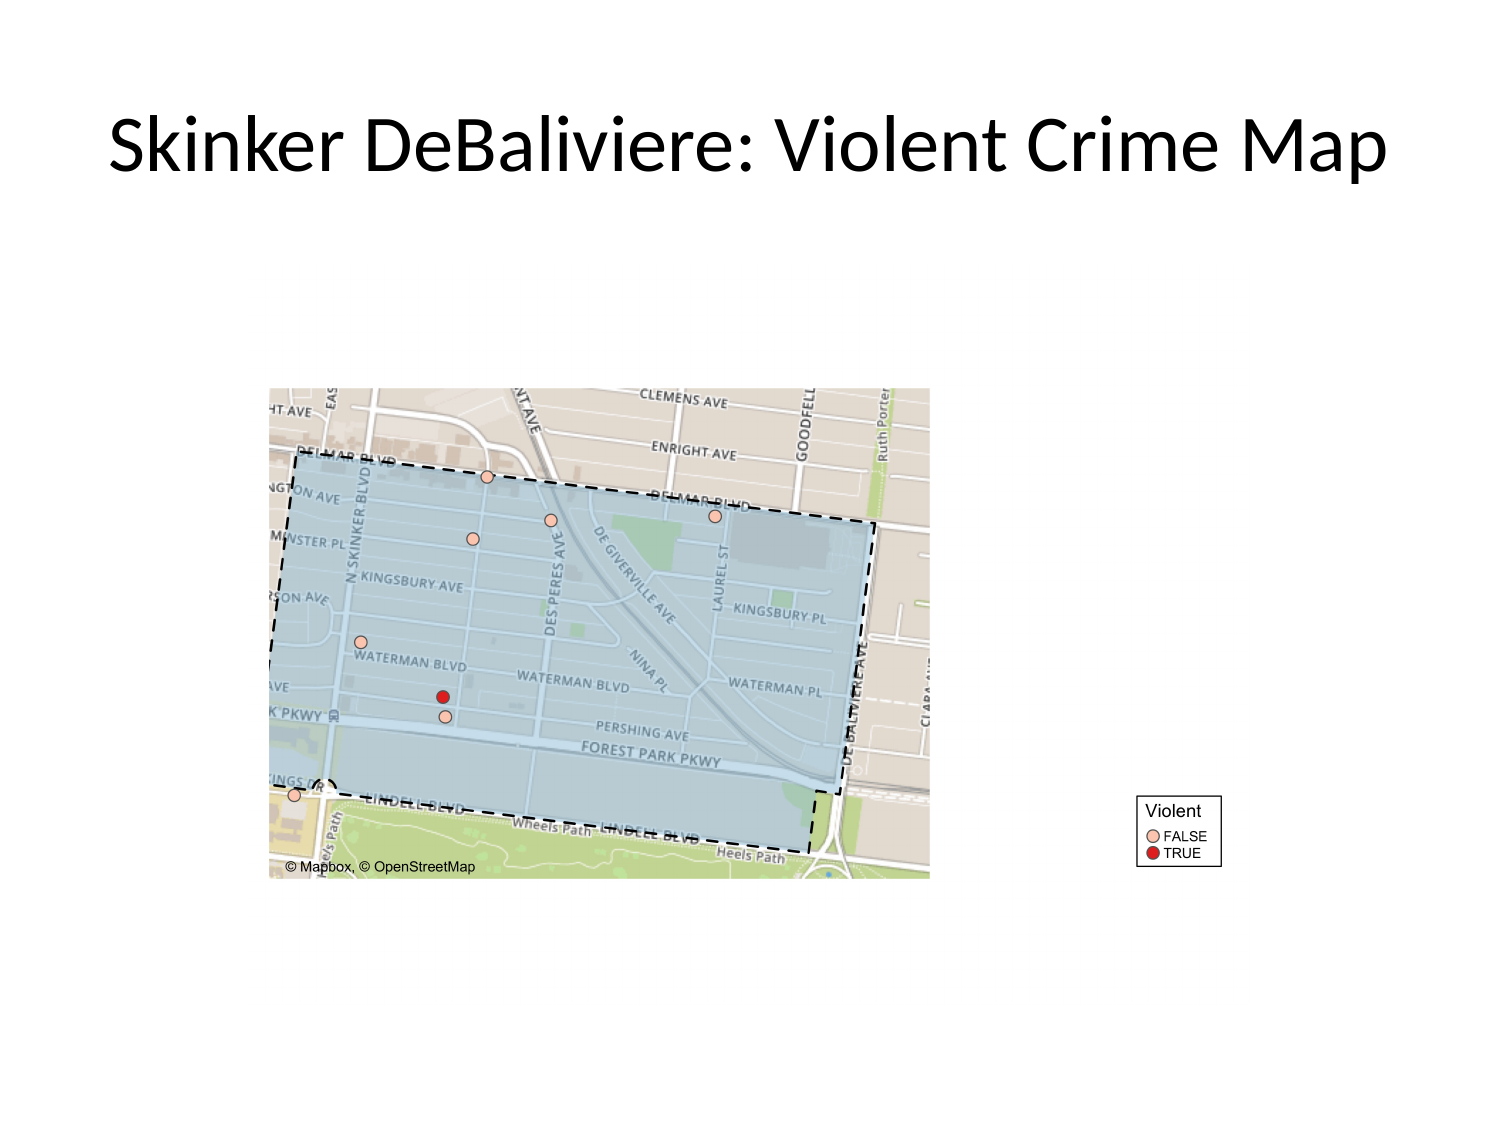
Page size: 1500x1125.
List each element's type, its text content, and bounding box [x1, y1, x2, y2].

title Skinker DeBaliviere: Violent Crime Map [75, 45, 1425, 233]
picture [249, 262, 1251, 1005]
